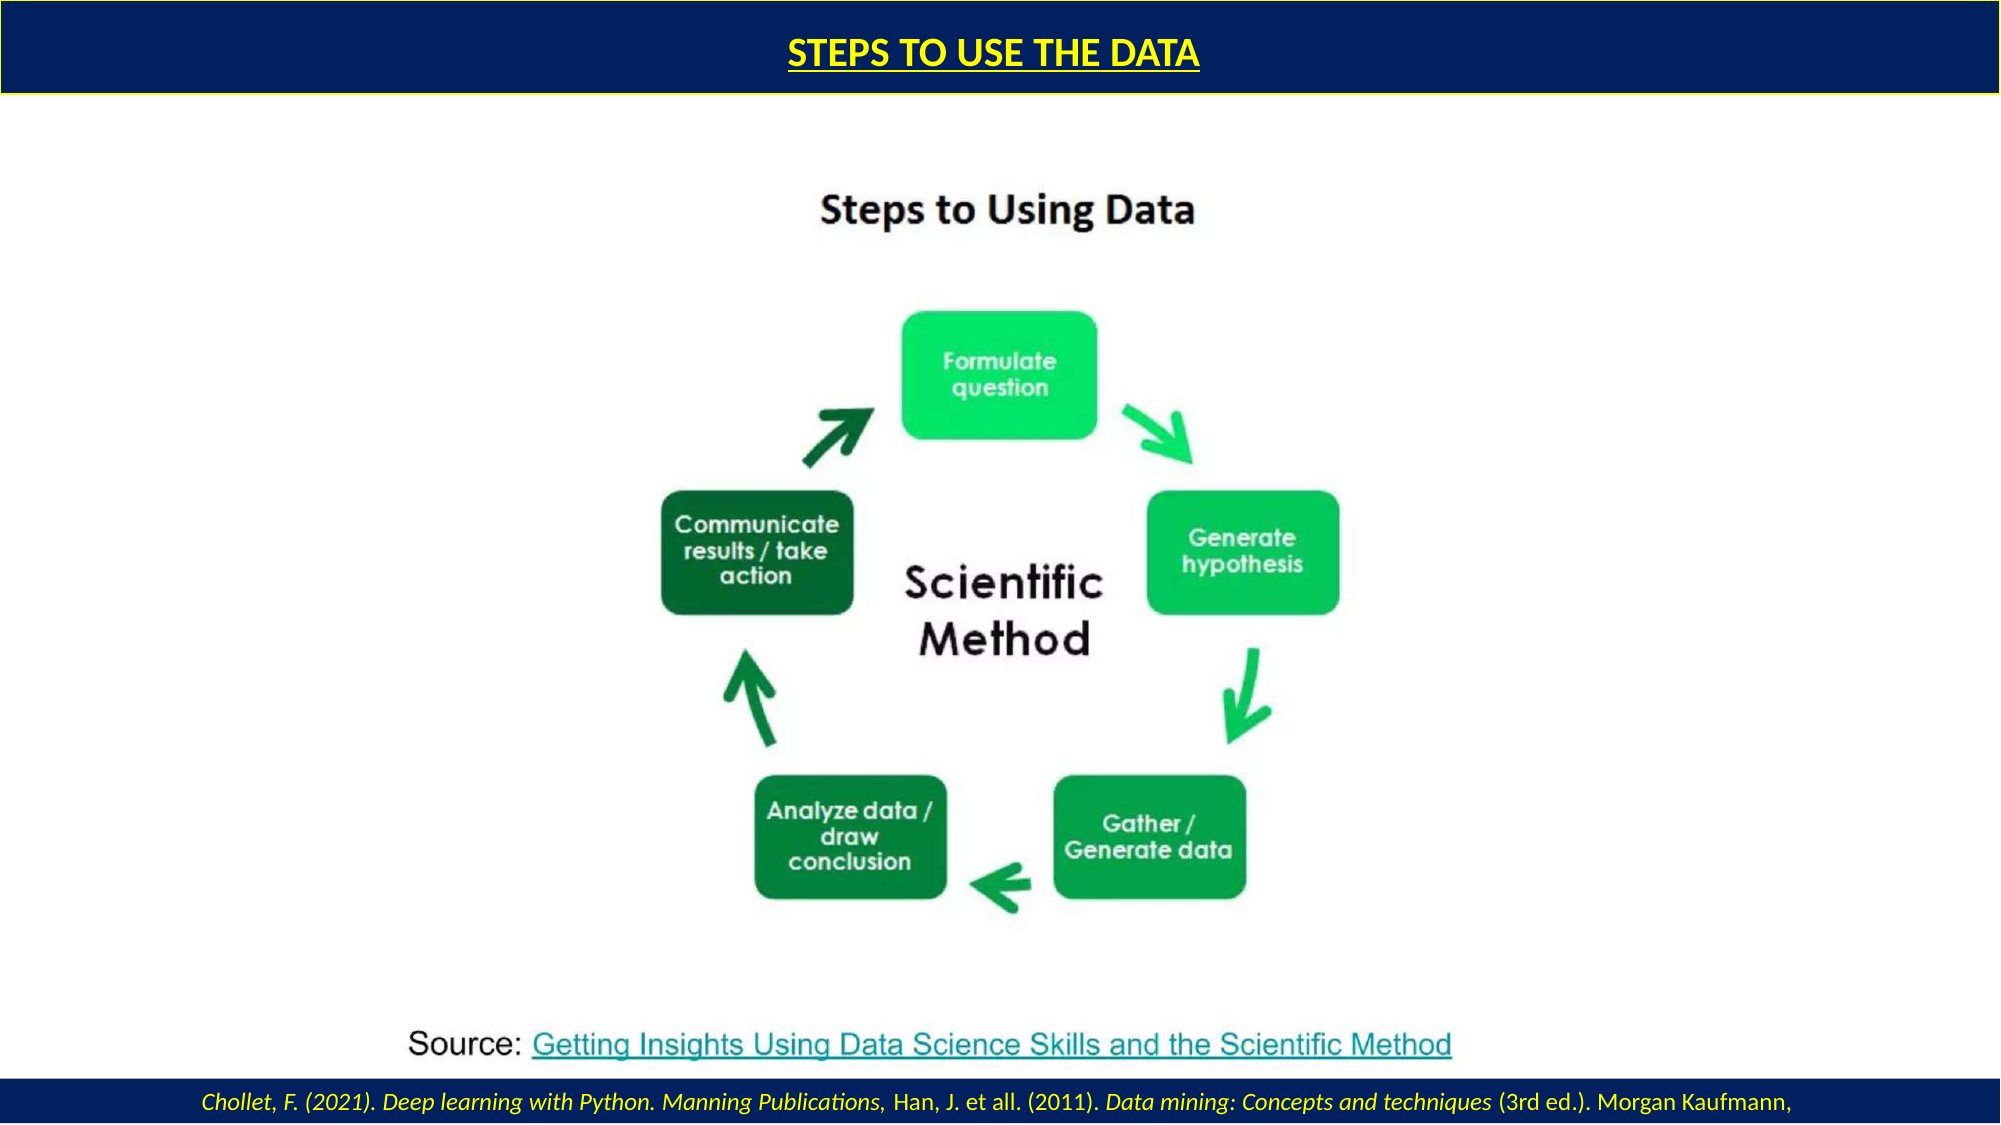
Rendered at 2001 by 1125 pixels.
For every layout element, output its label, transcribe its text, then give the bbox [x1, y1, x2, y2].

picture [58, 141, 1930, 1070]
text_box STEPS TO USE THE DATA [772, 17, 1216, 83]
